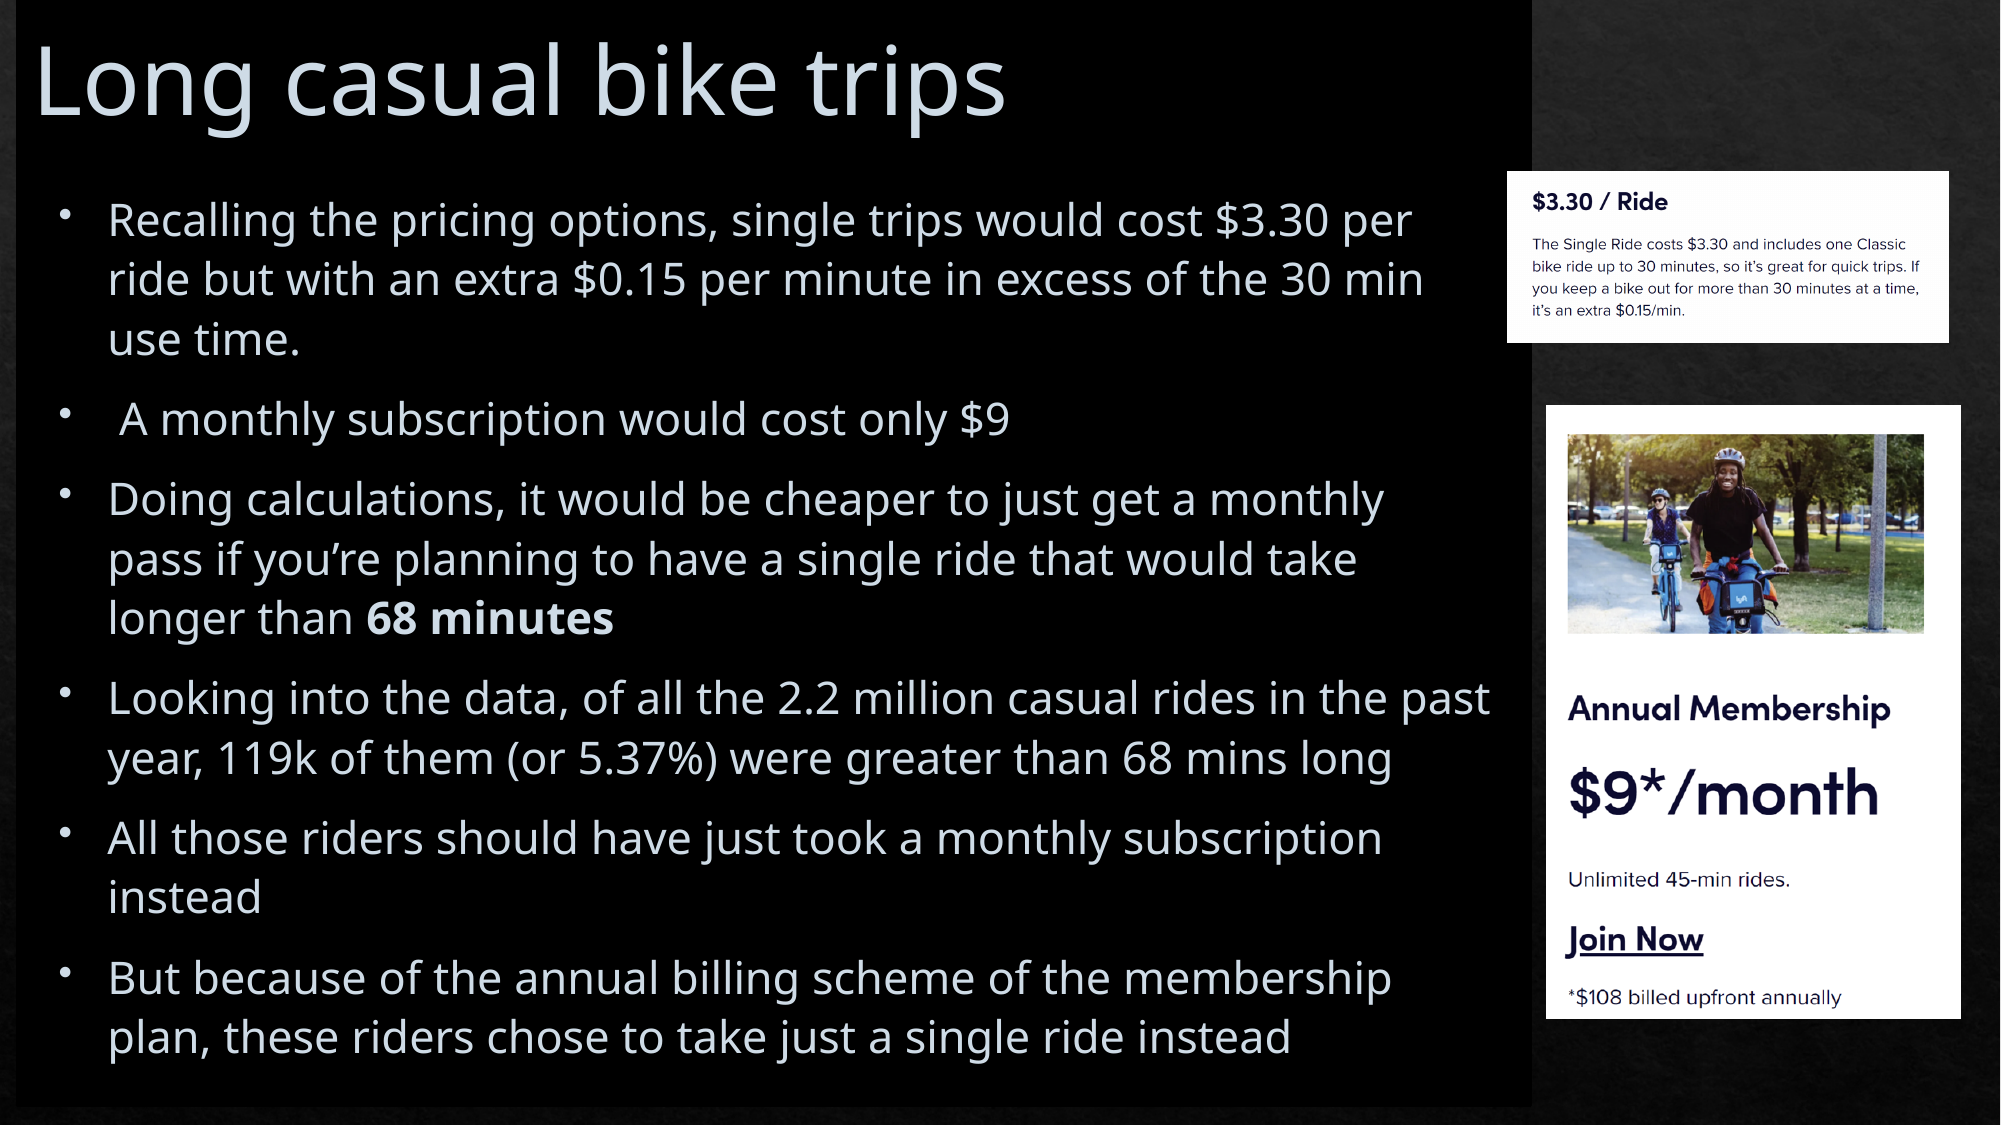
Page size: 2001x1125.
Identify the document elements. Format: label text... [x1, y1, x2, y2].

text_box [16, 193, 1532, 1107]
picture [1546, 405, 1961, 1020]
list Recalling the pricing options, single trips would cost $3.30 per ride but with an extra $0.15 per minute in excess of the 30 min use time. A monthly subscription would cost only $9 Doing calculations, it would be cheaper to just get a monthly pass if you’re planning to have a single ride that would take longer than 68 minutes Looking into the data, of all the 2.2 million casual rides in the past year, 119k of them (or 5.37%) were greater than 68 mins long All those riders should have just took a monthly subscription instead But because of the annual billing scheme of the membership plan, these riders chose to take just a single ride instead [39, 178, 1508, 1082]
title Long casual bike trips [17, 0, 1716, 188]
picture [1507, 171, 1949, 343]
